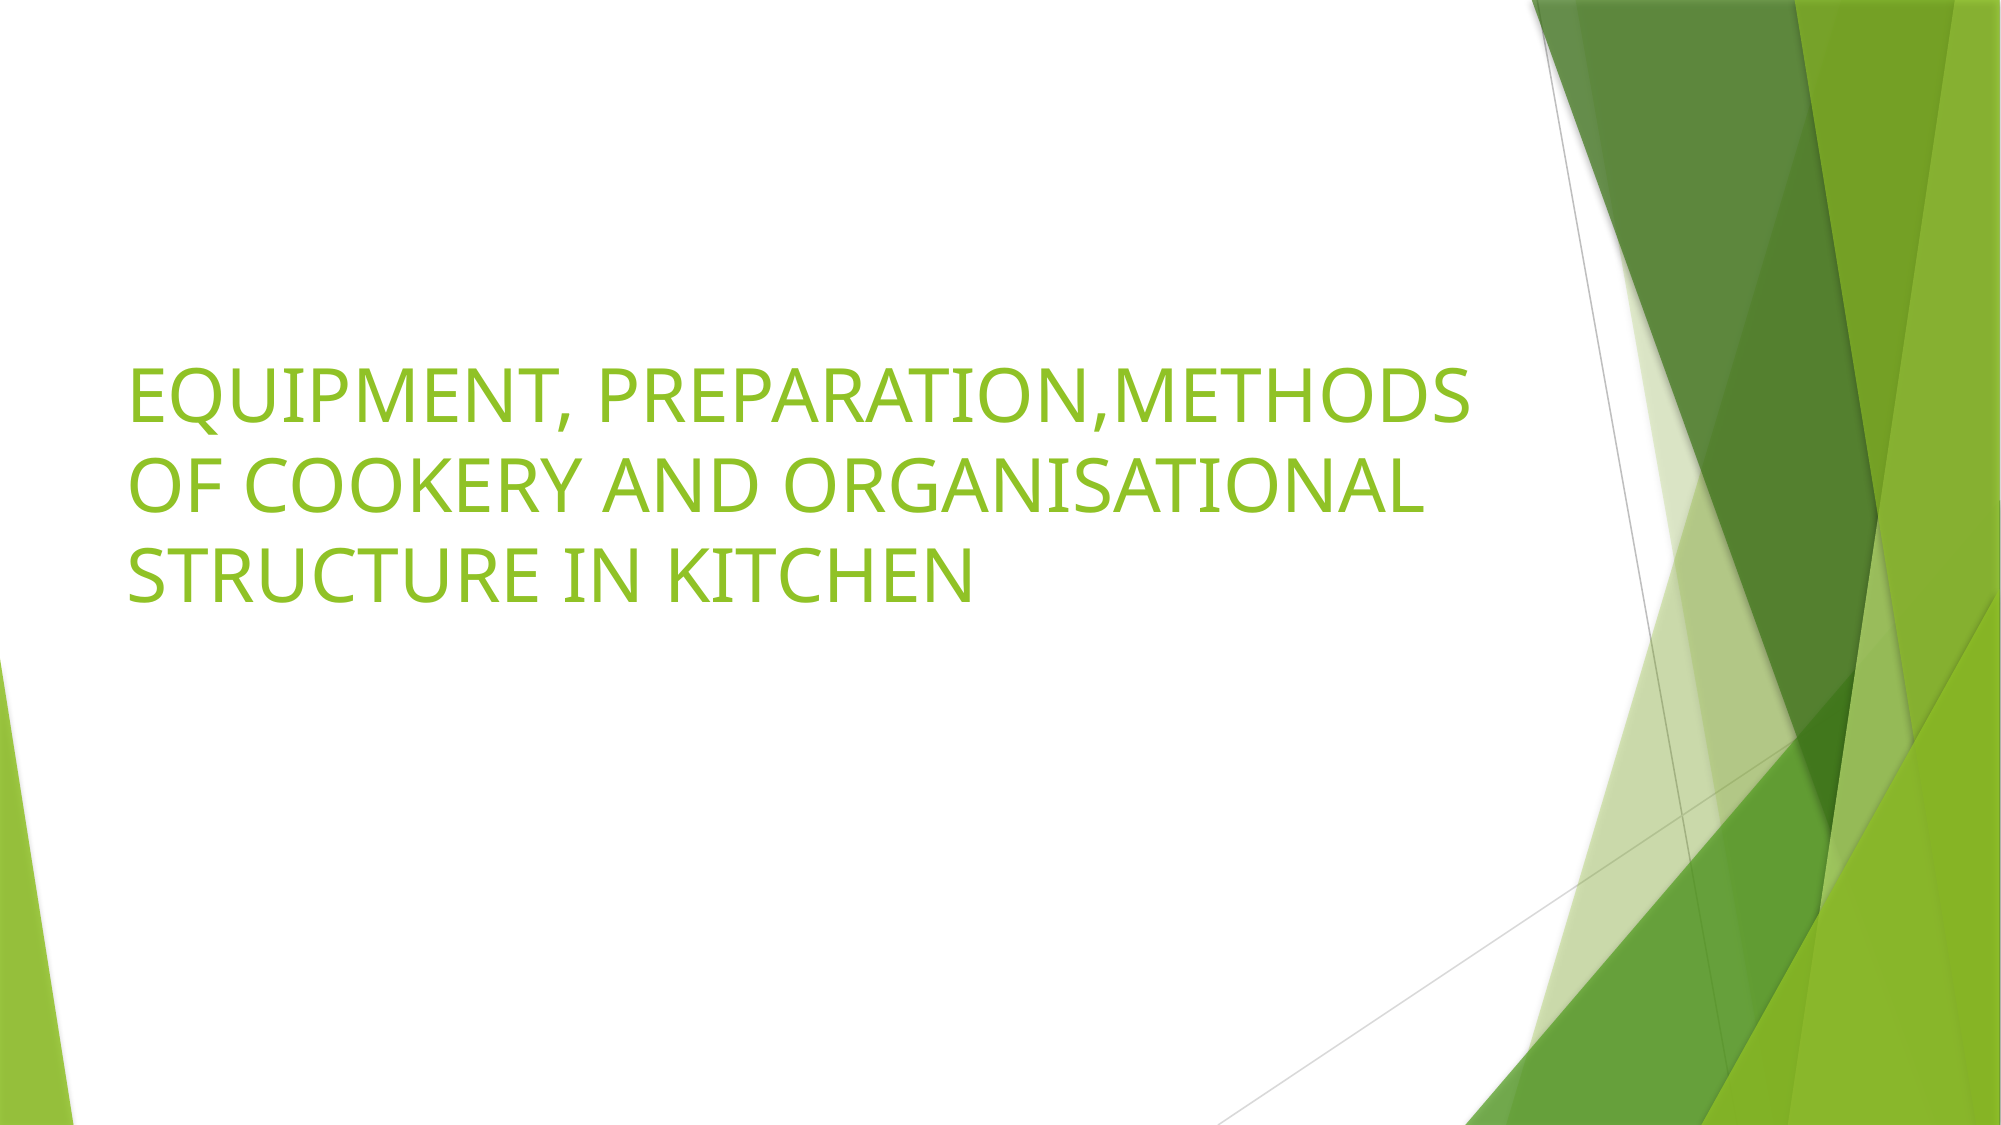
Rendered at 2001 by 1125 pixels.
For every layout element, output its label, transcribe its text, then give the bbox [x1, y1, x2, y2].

title EQUIPMENT, PREPARATION,METHODS OF COOKERY AND ORGANISATIONAL STRUCTURE IN KITCHEN [111, 70, 1522, 997]
